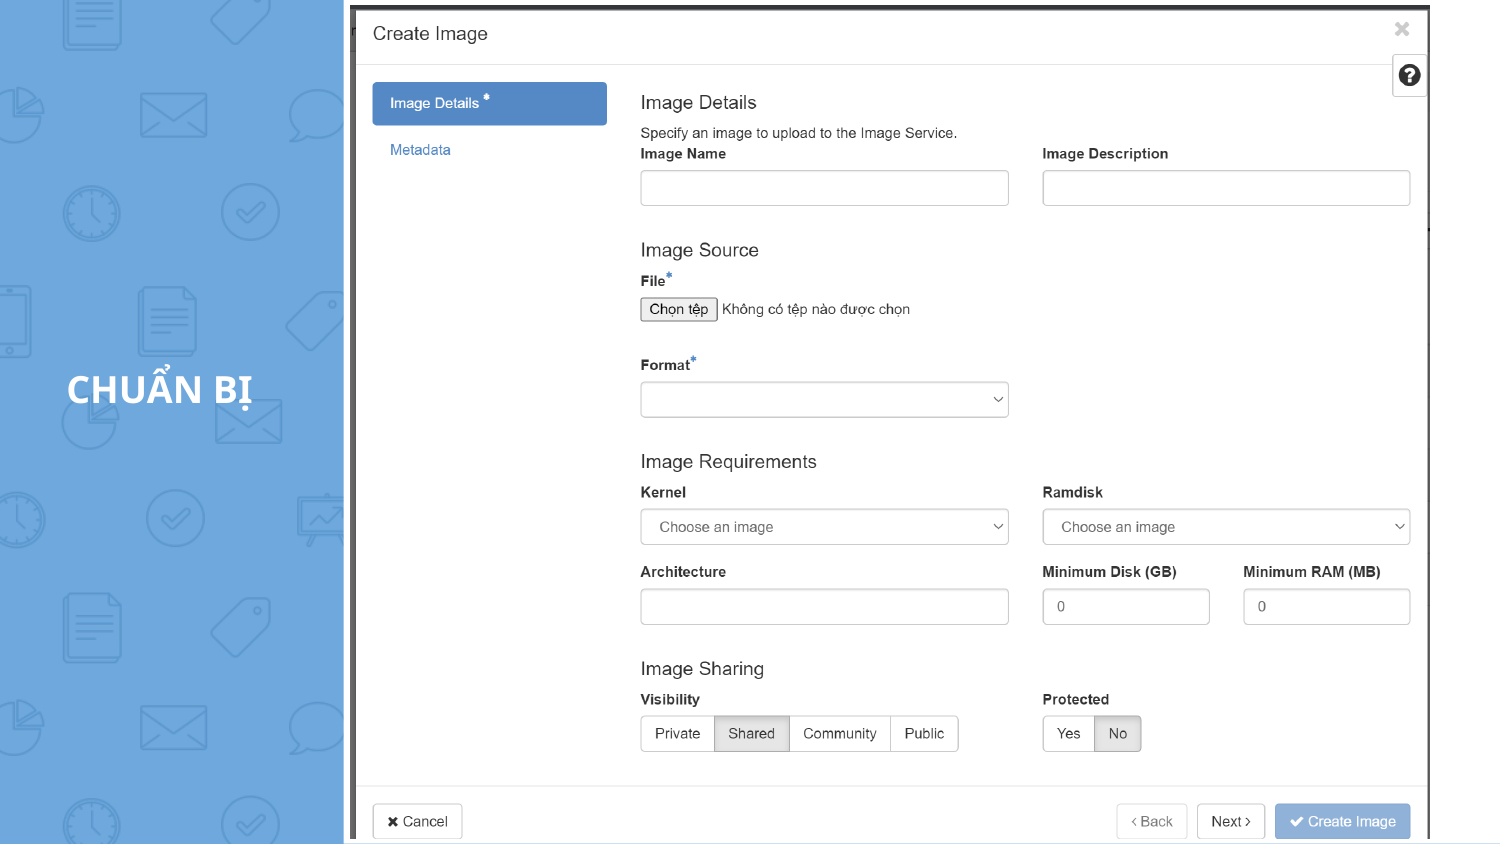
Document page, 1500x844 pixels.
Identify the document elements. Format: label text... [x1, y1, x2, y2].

picture [349, 5, 1430, 839]
title CHUẨN BỊ [51, 351, 333, 493]
